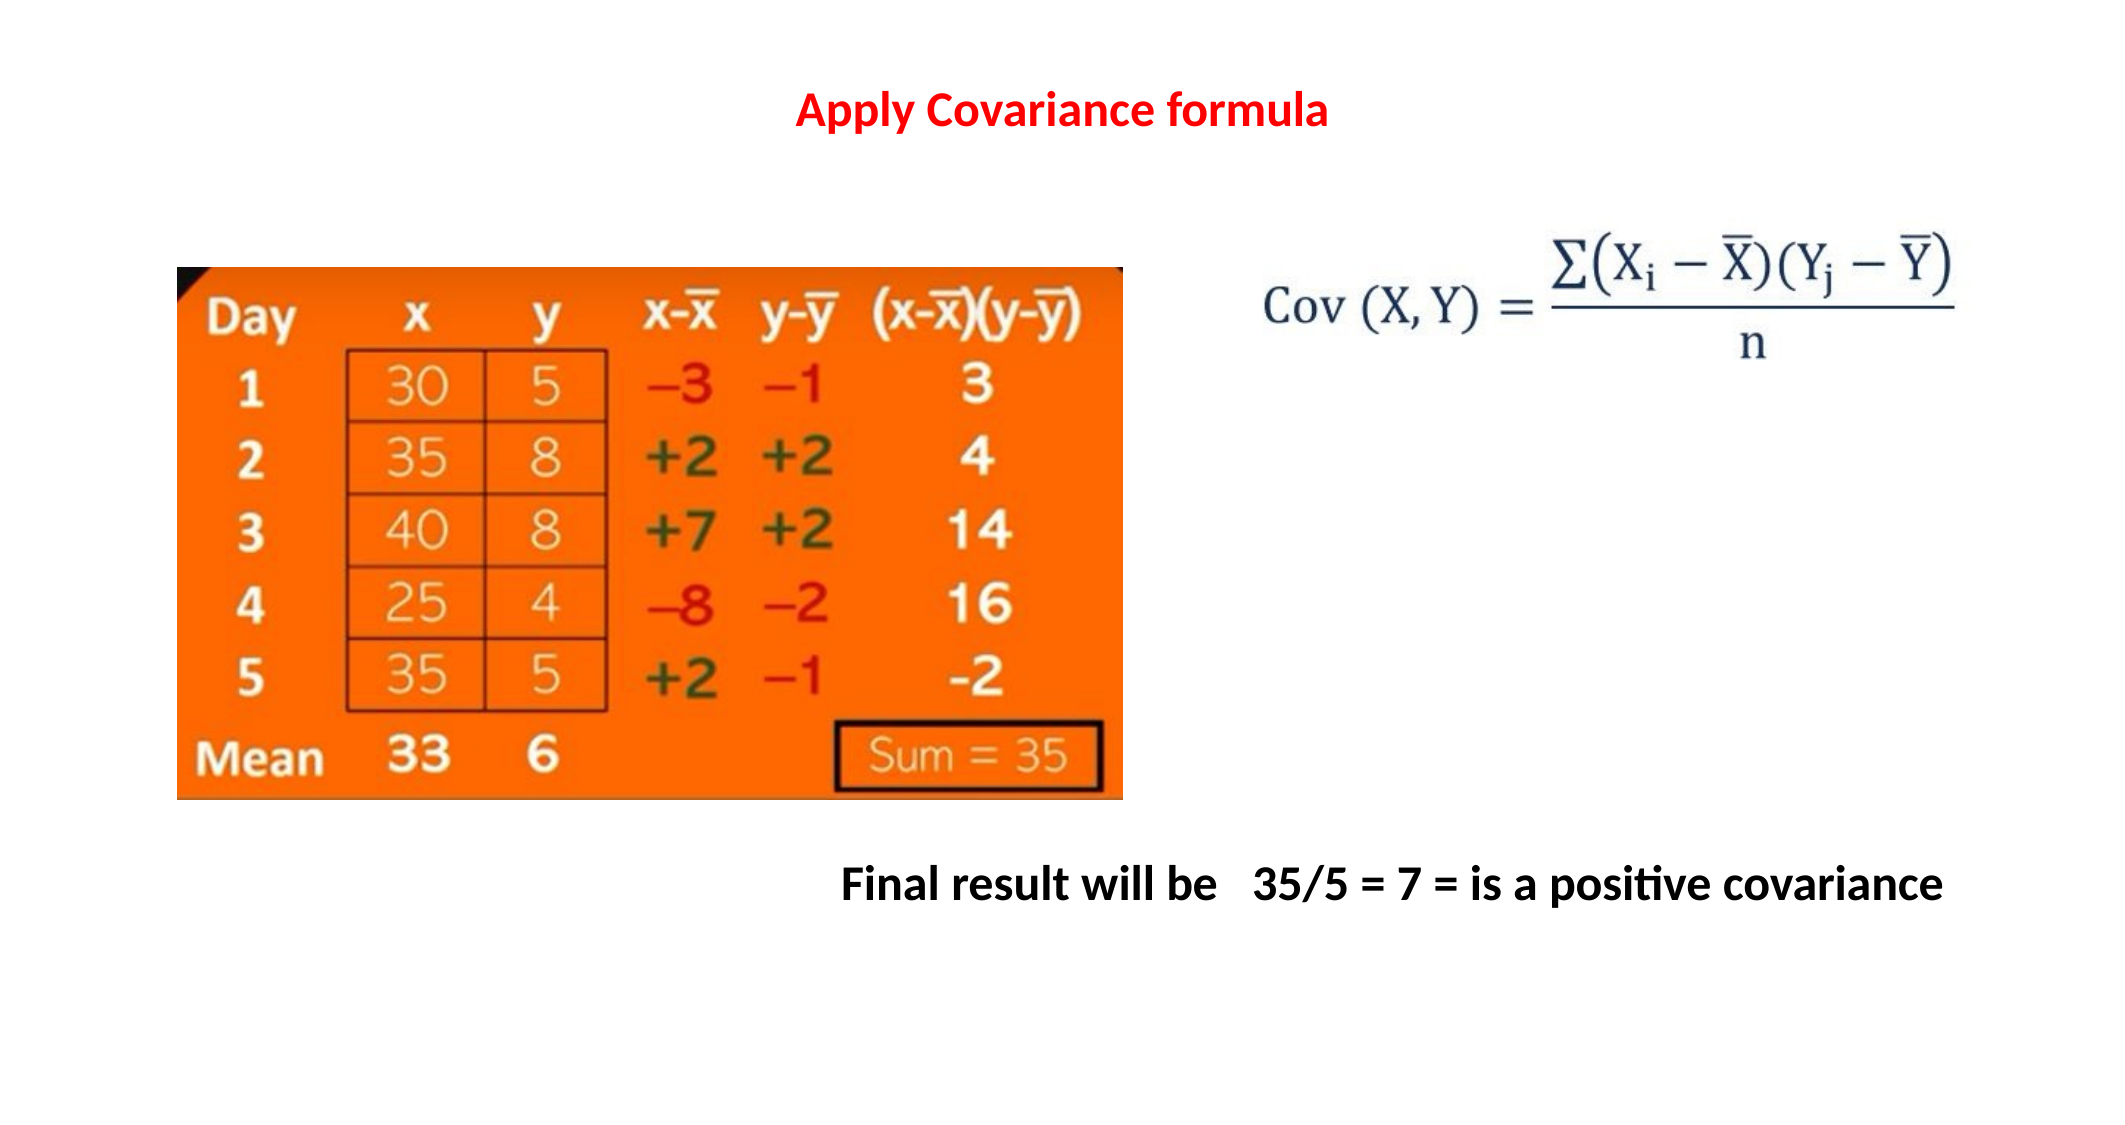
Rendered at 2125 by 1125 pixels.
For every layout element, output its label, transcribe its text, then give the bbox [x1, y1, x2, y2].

text_box Final result will be [838, 848, 1221, 911]
text_box 35/5 = 7 = is a positive covariance [1250, 848, 1949, 911]
picture [1262, 217, 1971, 361]
title Apply Covariance formula [60, 38, 2064, 265]
picture [176, 266, 1123, 801]
